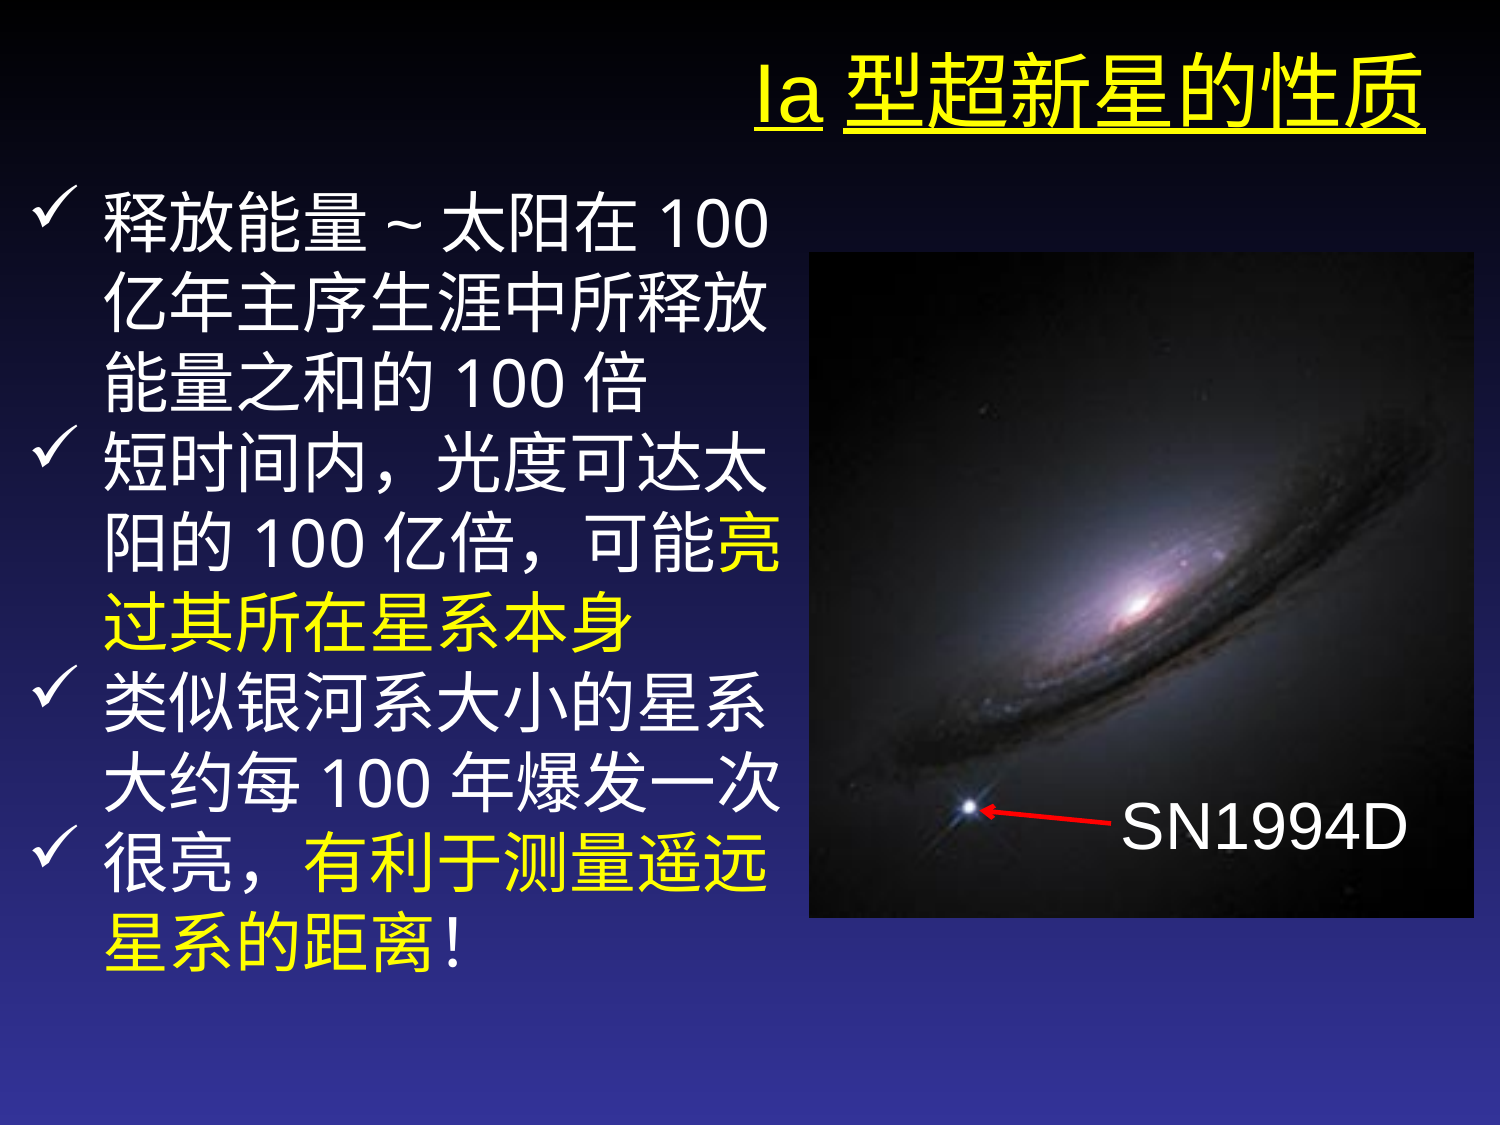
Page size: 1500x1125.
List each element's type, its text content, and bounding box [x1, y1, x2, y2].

text_box 释放能量~太阳在100亿年主序生涯中所释放能量之和的100倍 短时间内，光度可达太阳的100亿倍，可能亮过其所在星系本身 类似银河系大小的星系大约每100年爆发一次 很亮，有利于测量遥远星系的距离！ [12, 173, 810, 988]
title Ia型超新星的性质 [41, 40, 1442, 138]
picture [808, 252, 1475, 918]
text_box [979, 810, 1112, 824]
